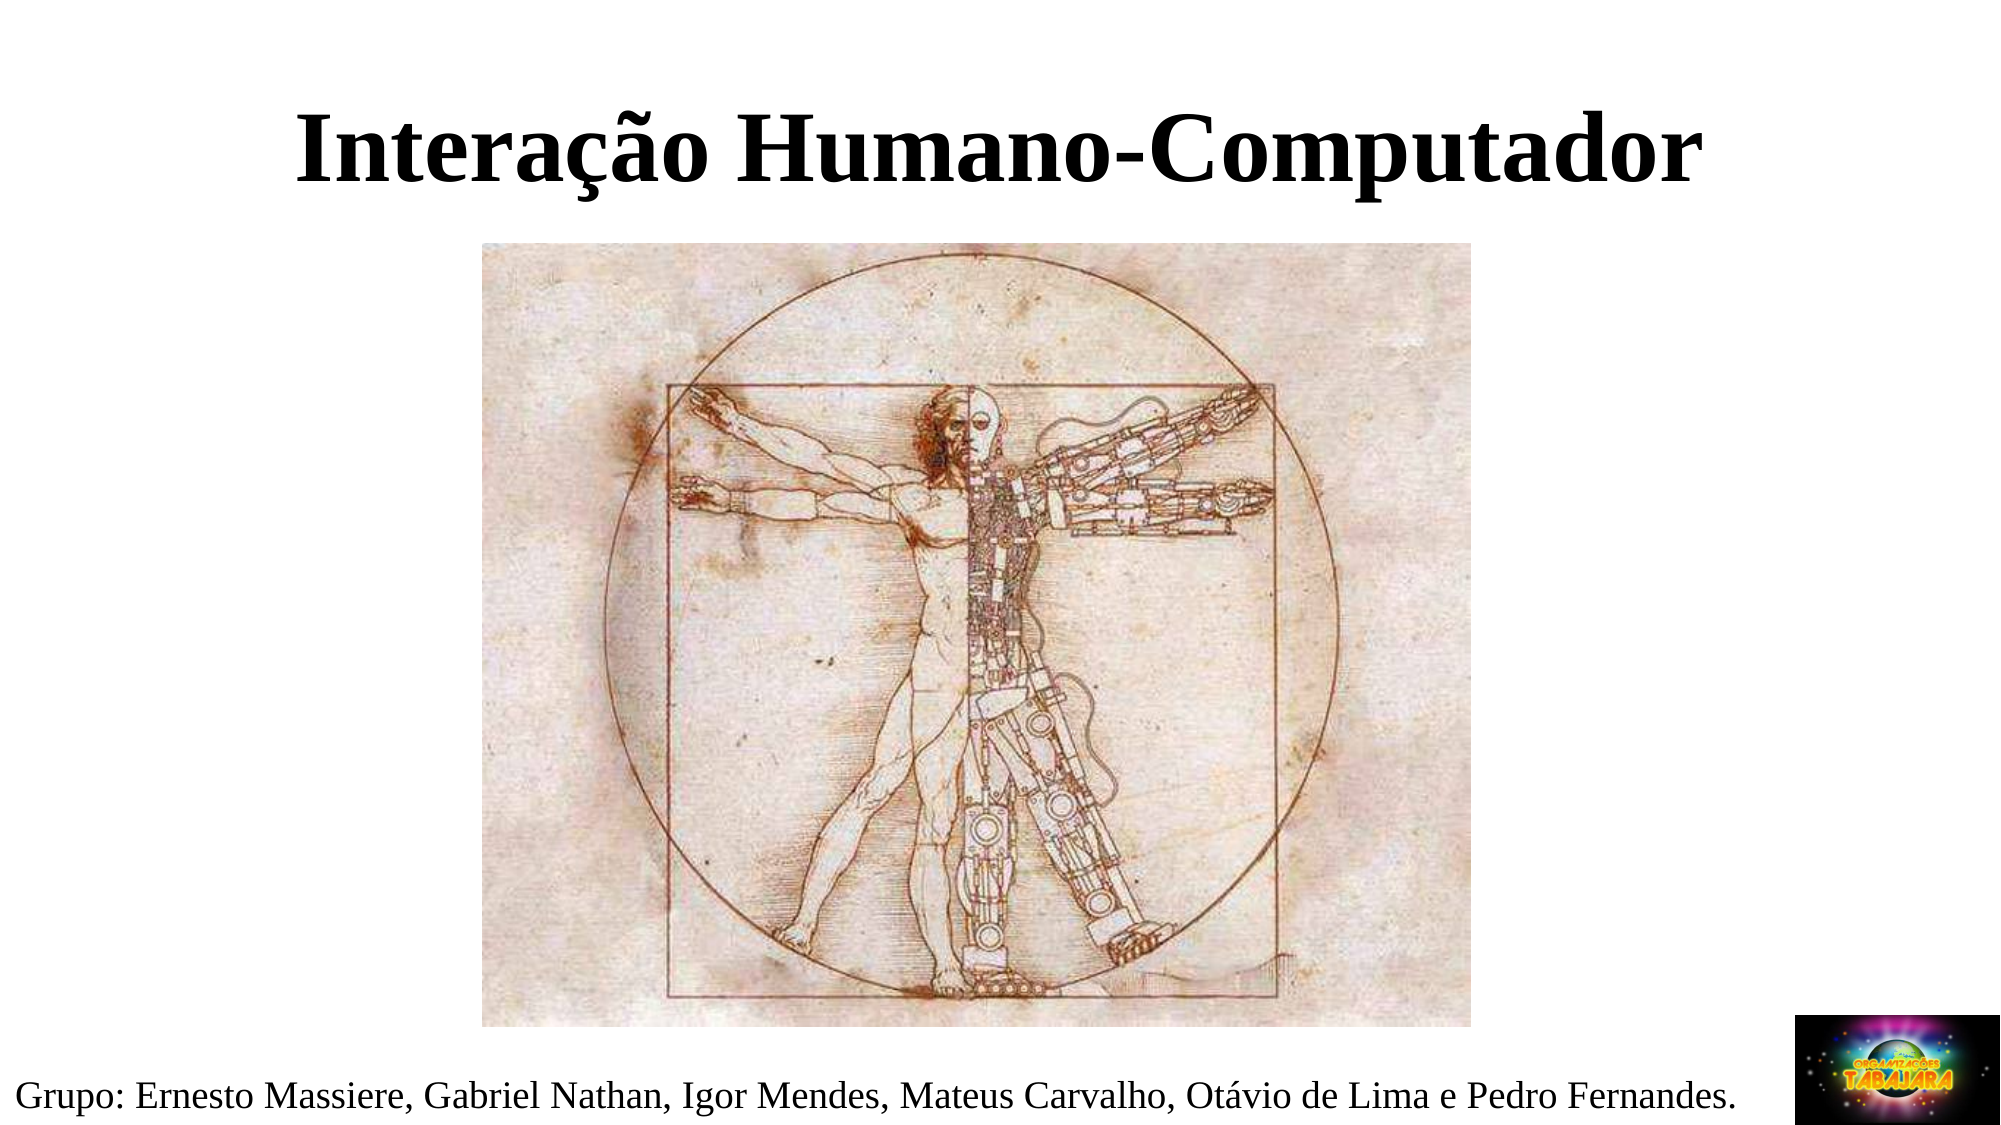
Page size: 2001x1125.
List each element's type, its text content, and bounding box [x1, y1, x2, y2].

subtitle Grupo: Ernesto Massiere, Gabriel Nathan, Igor Mendes, Mateus Carvalho, Otávio de Lima e Pedro Fernandes. [0, 1071, 1790, 1125]
picture [1795, 1014, 2000, 1125]
title Interação Humano-Computador [195, 61, 1805, 210]
picture [482, 243, 1471, 1027]
